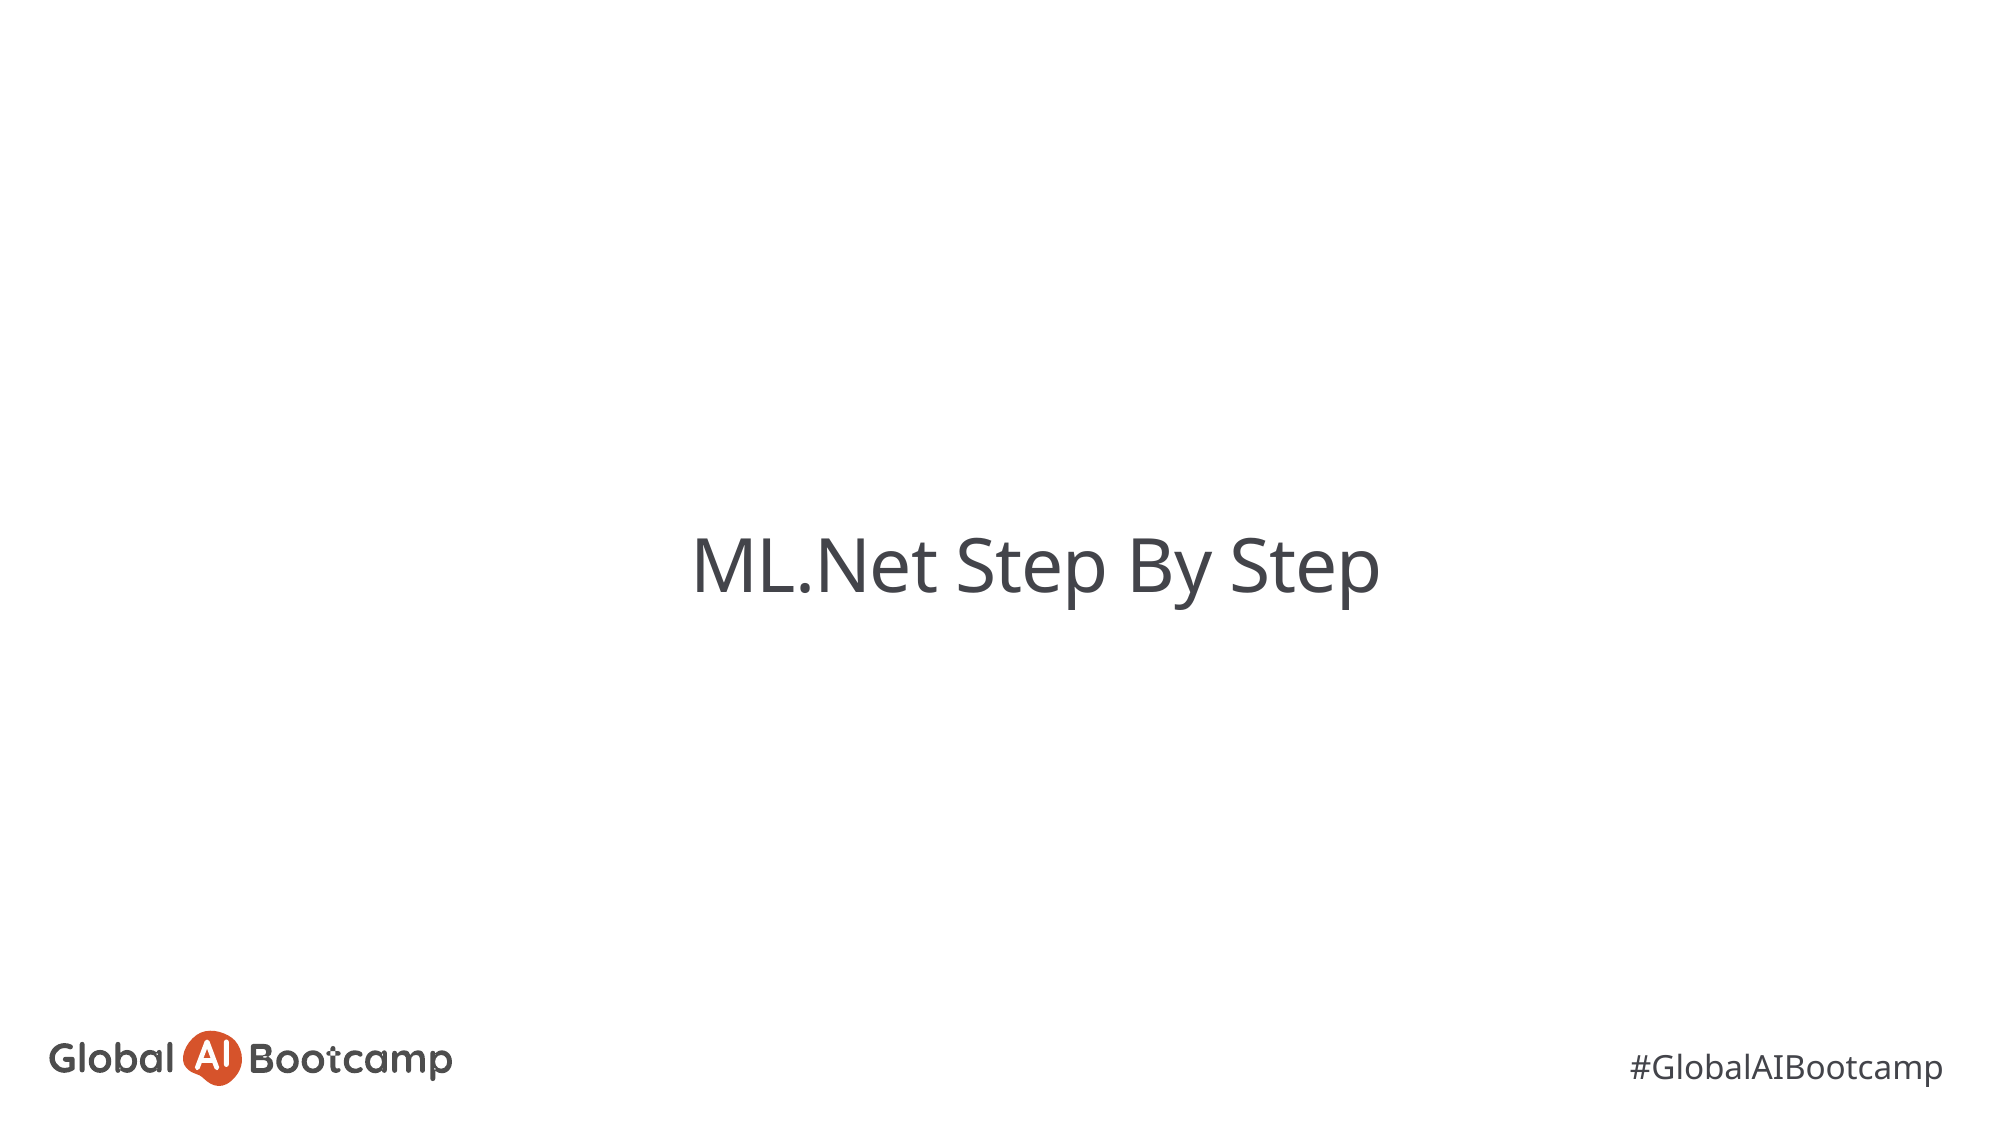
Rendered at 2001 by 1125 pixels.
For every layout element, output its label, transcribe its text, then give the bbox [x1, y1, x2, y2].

title ML.Net Step By Step [132, 517, 1941, 608]
